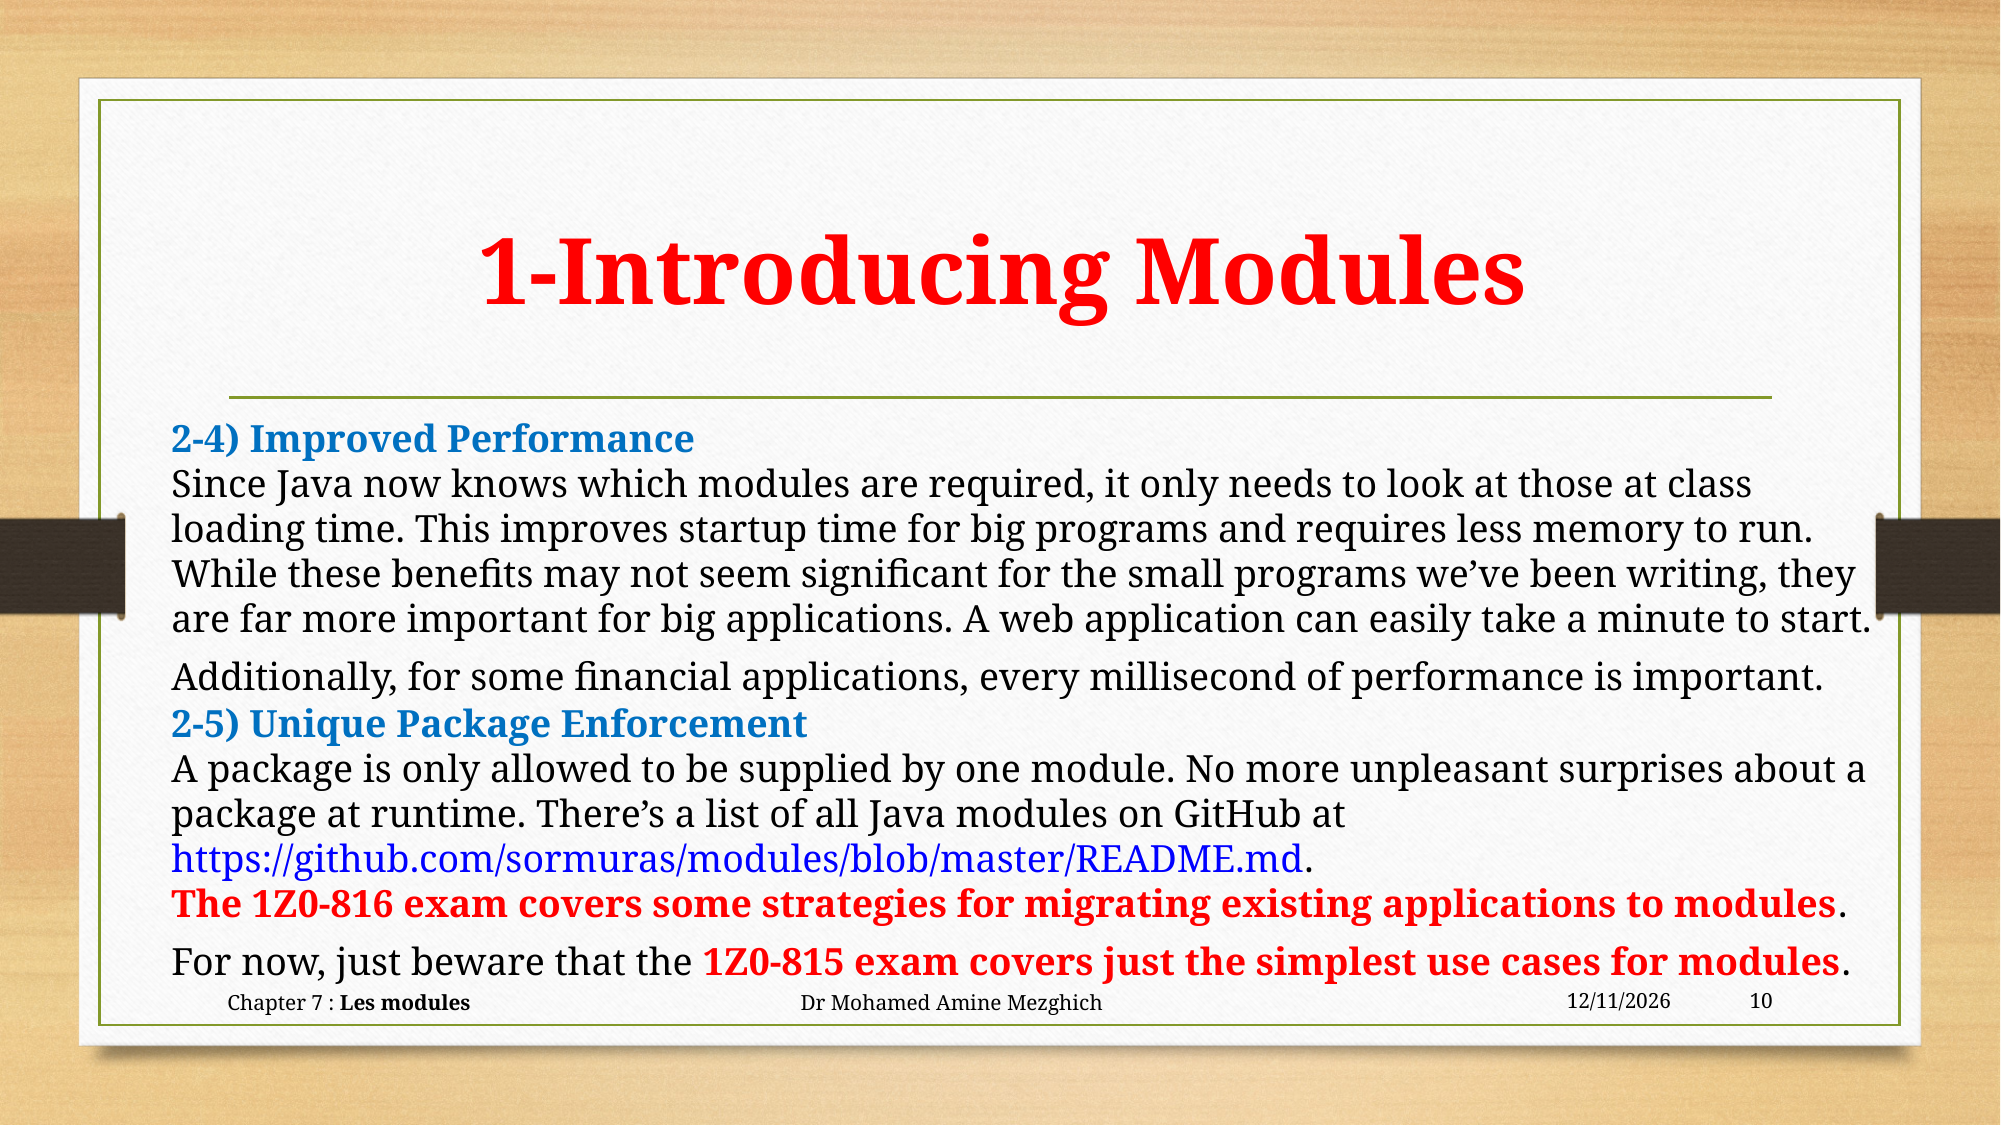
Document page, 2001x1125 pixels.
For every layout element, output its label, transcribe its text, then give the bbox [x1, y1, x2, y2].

picture [0, 0, 2001, 1125]
text_box 2-4) Improved Performance Since Java now knows which modules are required, it only needs to look at those at class loading time. This improves startup time for big programs and requires less memory to run. While these benefits may not seem significant for the small programs we’ve been writing, they are far more important for big applications. A web application can easily take a minute to start. Additionally, for some financial applications, every millisecond of performance is important. 2-5) Unique Package Enforcement A package is only allowed to be supplied by one module. No more unpleasant surprises about a package at runtime. There’s a list of all Java modules on GitHub at https://github.com/sormuras/modules/blob/master/README.md. The 1Z0-816 exam covers some strategies for migrating existing applications to modules. For now, just beware that the 1Z0-815 exam covers just the simplest use cases for modules. [156, 407, 1897, 1125]
title 1-Introducing Modules [189, 161, 1819, 375]
footer Chapter 7 : Les modules Dr Mohamed Amine Mezghich [212, 979, 1411, 1025]
